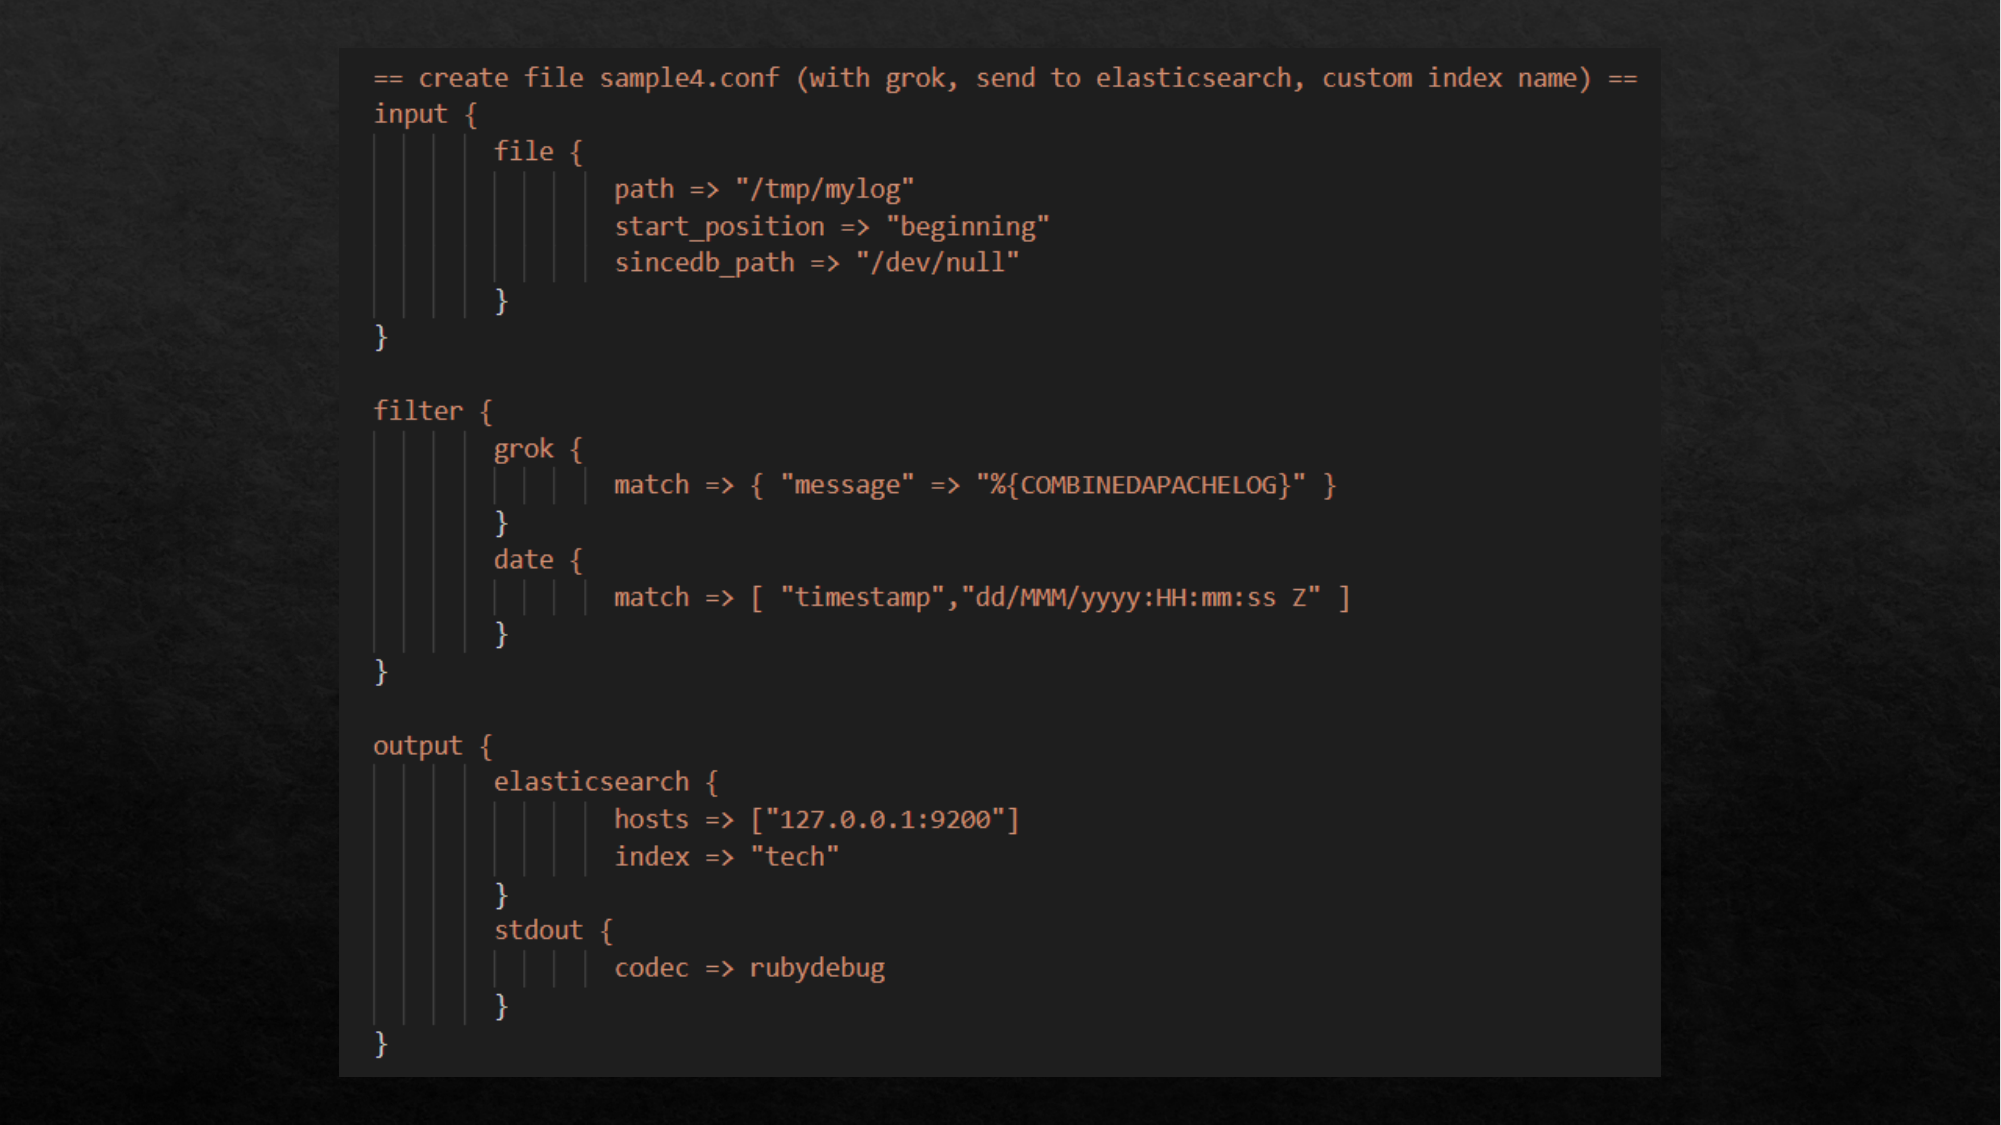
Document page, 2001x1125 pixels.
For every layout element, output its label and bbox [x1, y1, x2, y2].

picture [339, 48, 1661, 1077]
